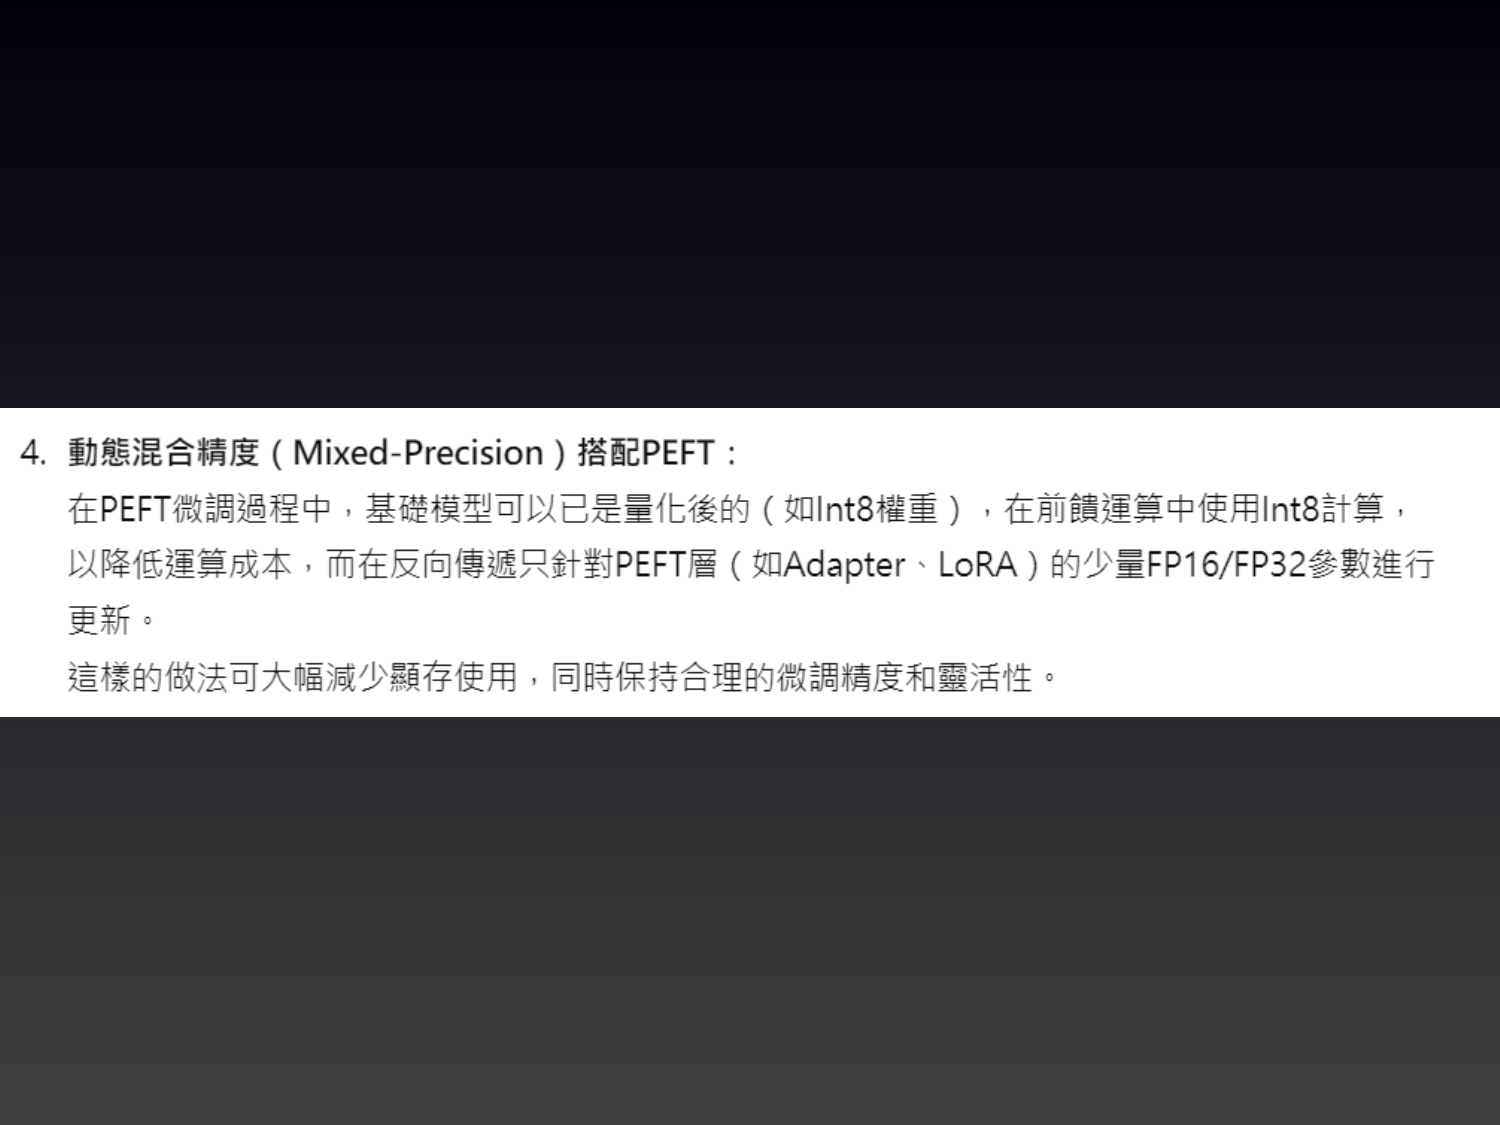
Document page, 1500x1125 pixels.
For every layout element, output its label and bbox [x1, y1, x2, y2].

picture [0, 407, 1500, 718]
